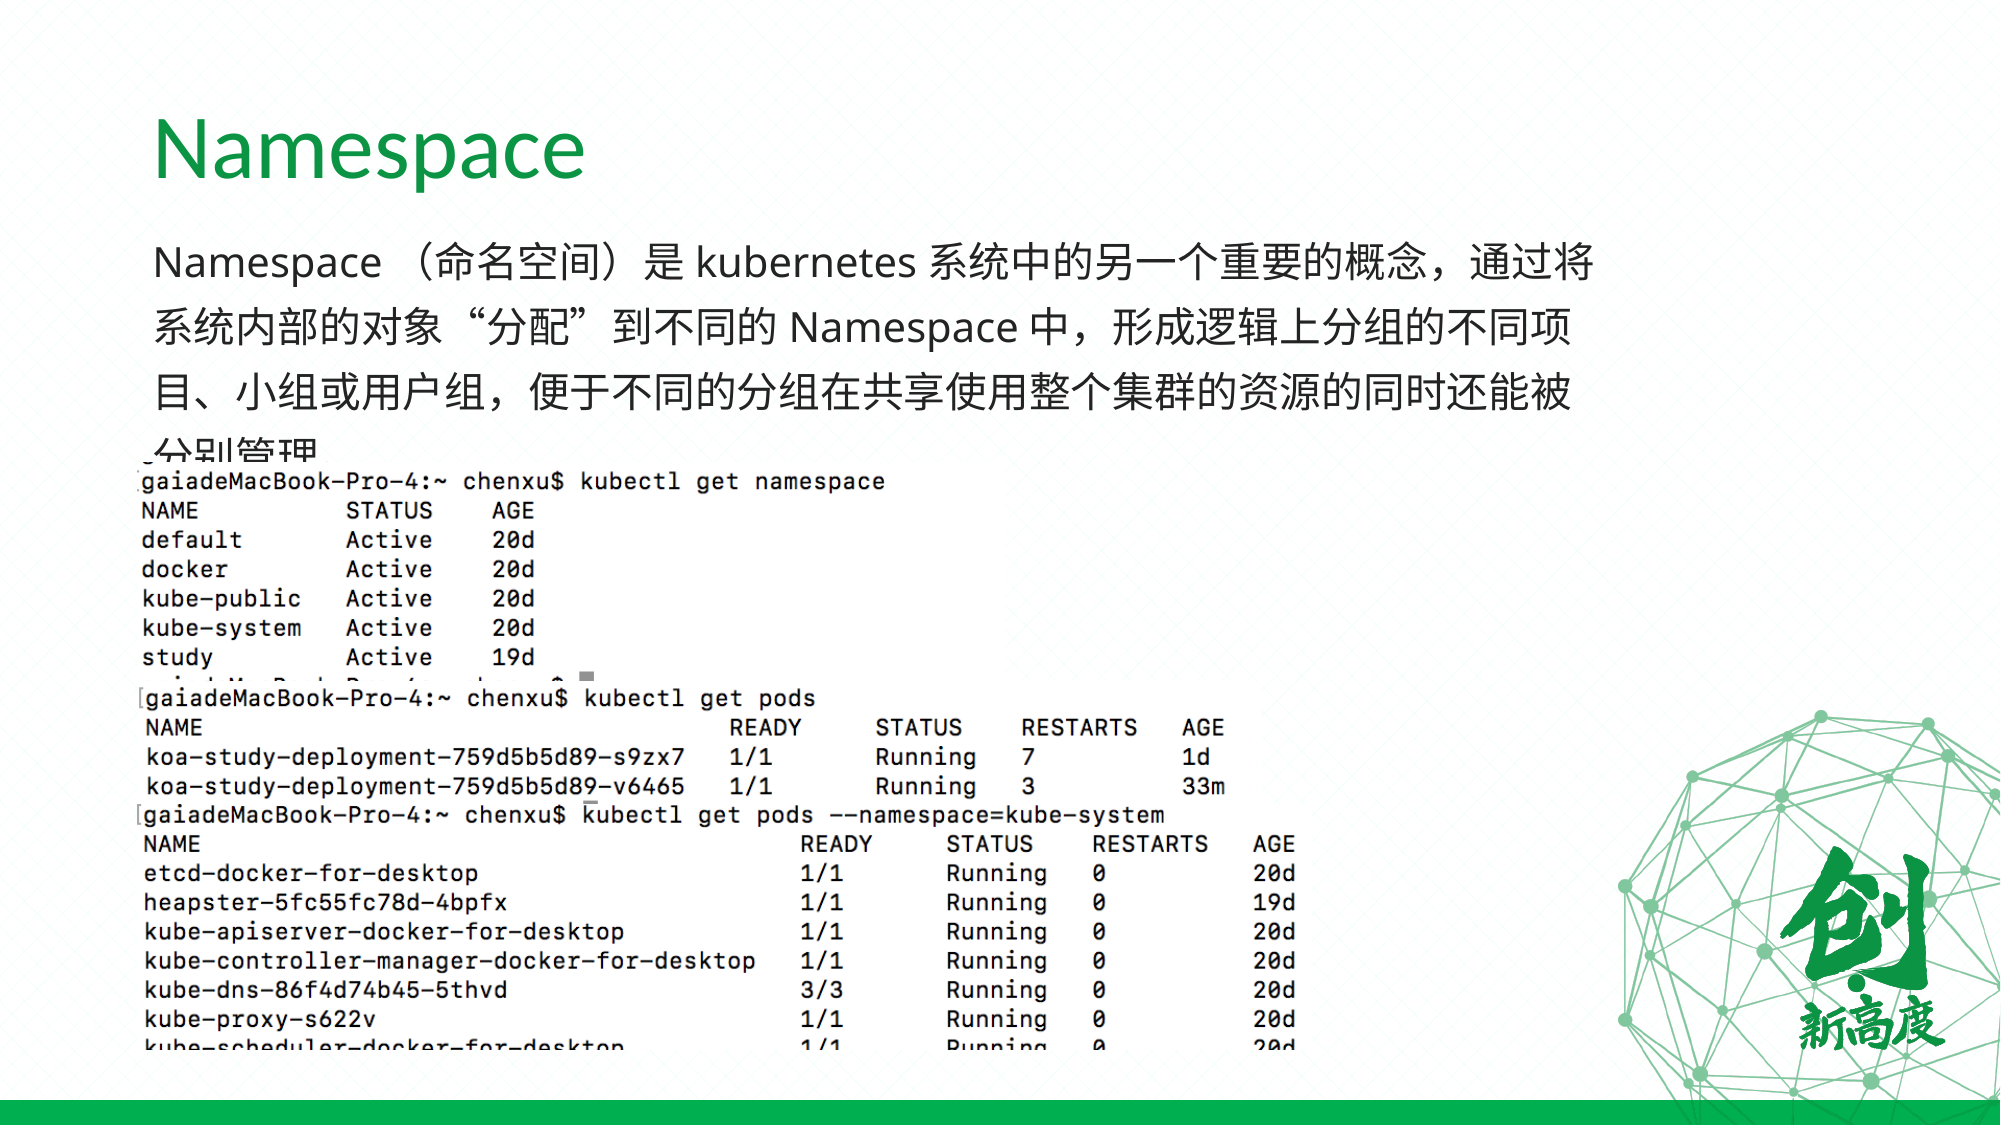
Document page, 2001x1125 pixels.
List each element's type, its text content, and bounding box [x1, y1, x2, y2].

text_box Namespace（命名空间）是kubernetes系统中的另一个重要的概念，通过将系统内部的对象“分配”到不同的Namespace中，形成逻辑上分组的不同项目、小组或用户组，便于不同的分组在共享使用整个集群的资源的同时还能被分别管理。 [137, 213, 1628, 928]
title Namespace [137, 59, 1863, 238]
picture [137, 462, 1311, 1051]
picture [1618, 710, 2001, 1125]
